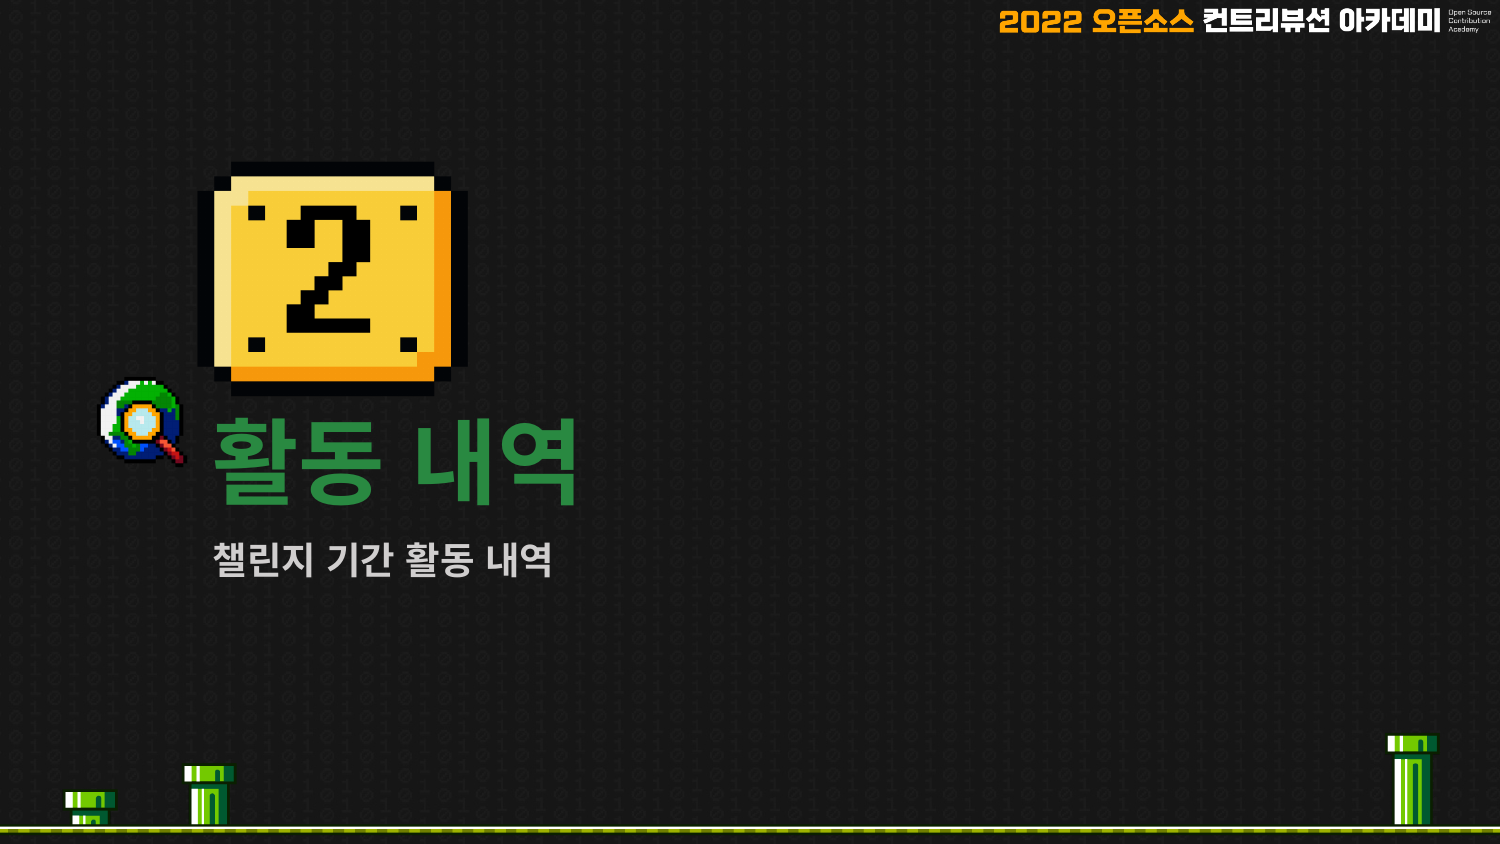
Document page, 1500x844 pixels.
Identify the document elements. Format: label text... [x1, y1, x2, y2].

picture [0, 0, 1500, 844]
title 활동 내역 [201, 390, 835, 524]
list 챌린지 기간 활동 내역 [201, 536, 1318, 647]
